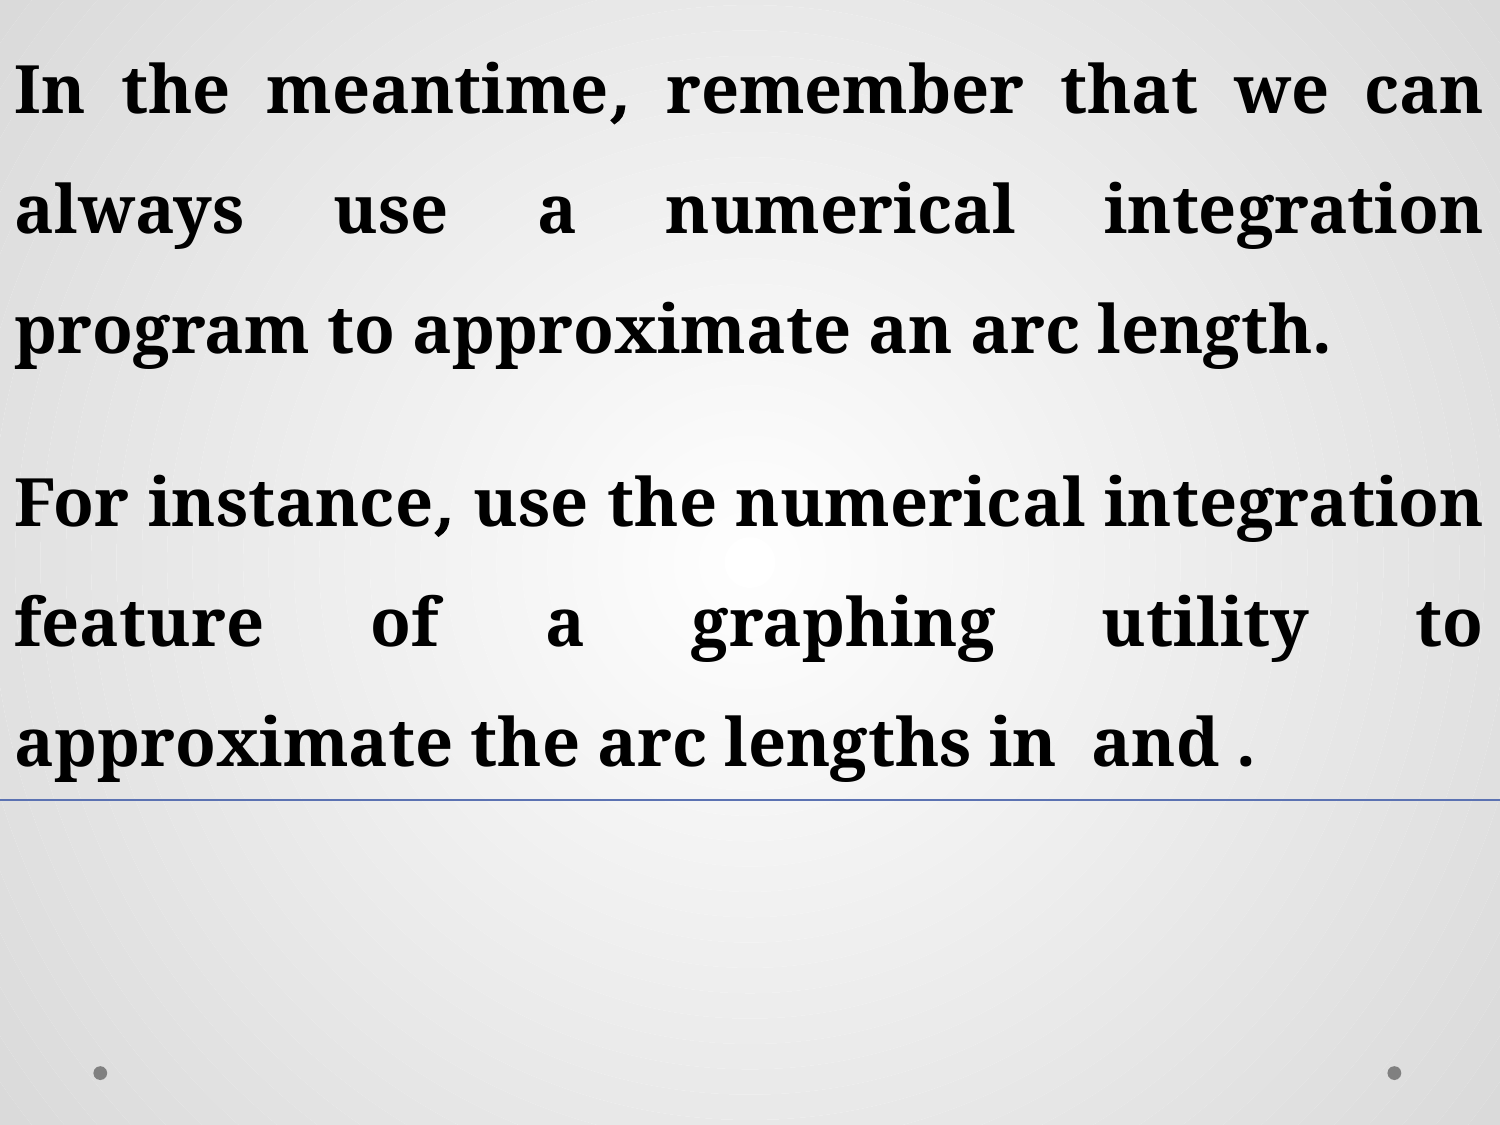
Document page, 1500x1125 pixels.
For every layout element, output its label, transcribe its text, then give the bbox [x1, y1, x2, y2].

text_box In the meantime, remember that we can always use a numerical integration program to approximate an arc length. [0, 0, 1500, 375]
